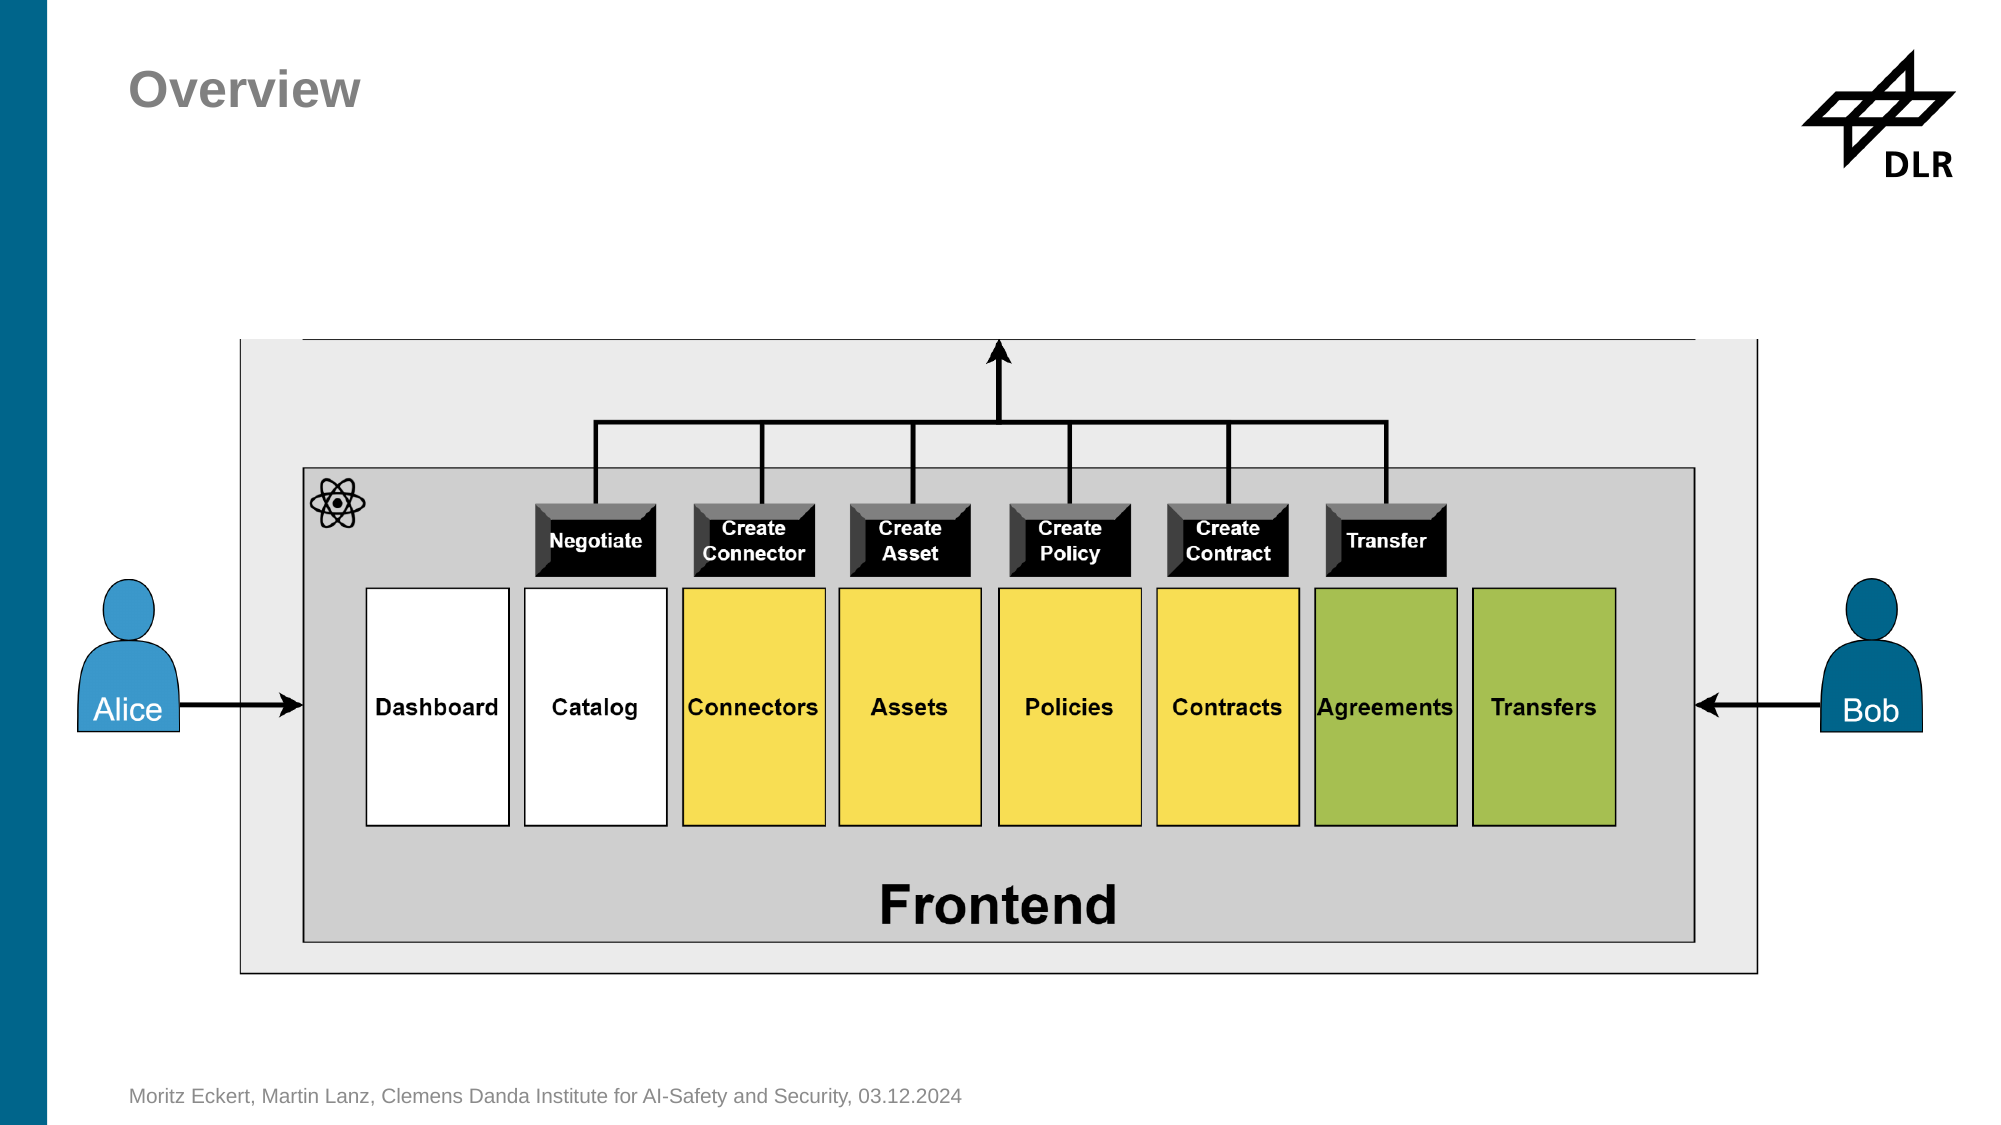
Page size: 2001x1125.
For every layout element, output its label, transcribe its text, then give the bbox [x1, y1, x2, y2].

picture [1889, 705, 1898, 721]
picture [1874, 578, 1923, 694]
picture [1884, 699, 1889, 721]
picture [77, 339, 1923, 1006]
picture [1801, 49, 1957, 178]
picture [1845, 699, 1862, 721]
title Overview [114, 54, 1764, 217]
picture [1866, 705, 1880, 721]
footer Moritz Eckert, Martin Lanz, Clemens Danda Institute for AI-Safety and Security, 03.12.2024 [114, 1073, 984, 1116]
